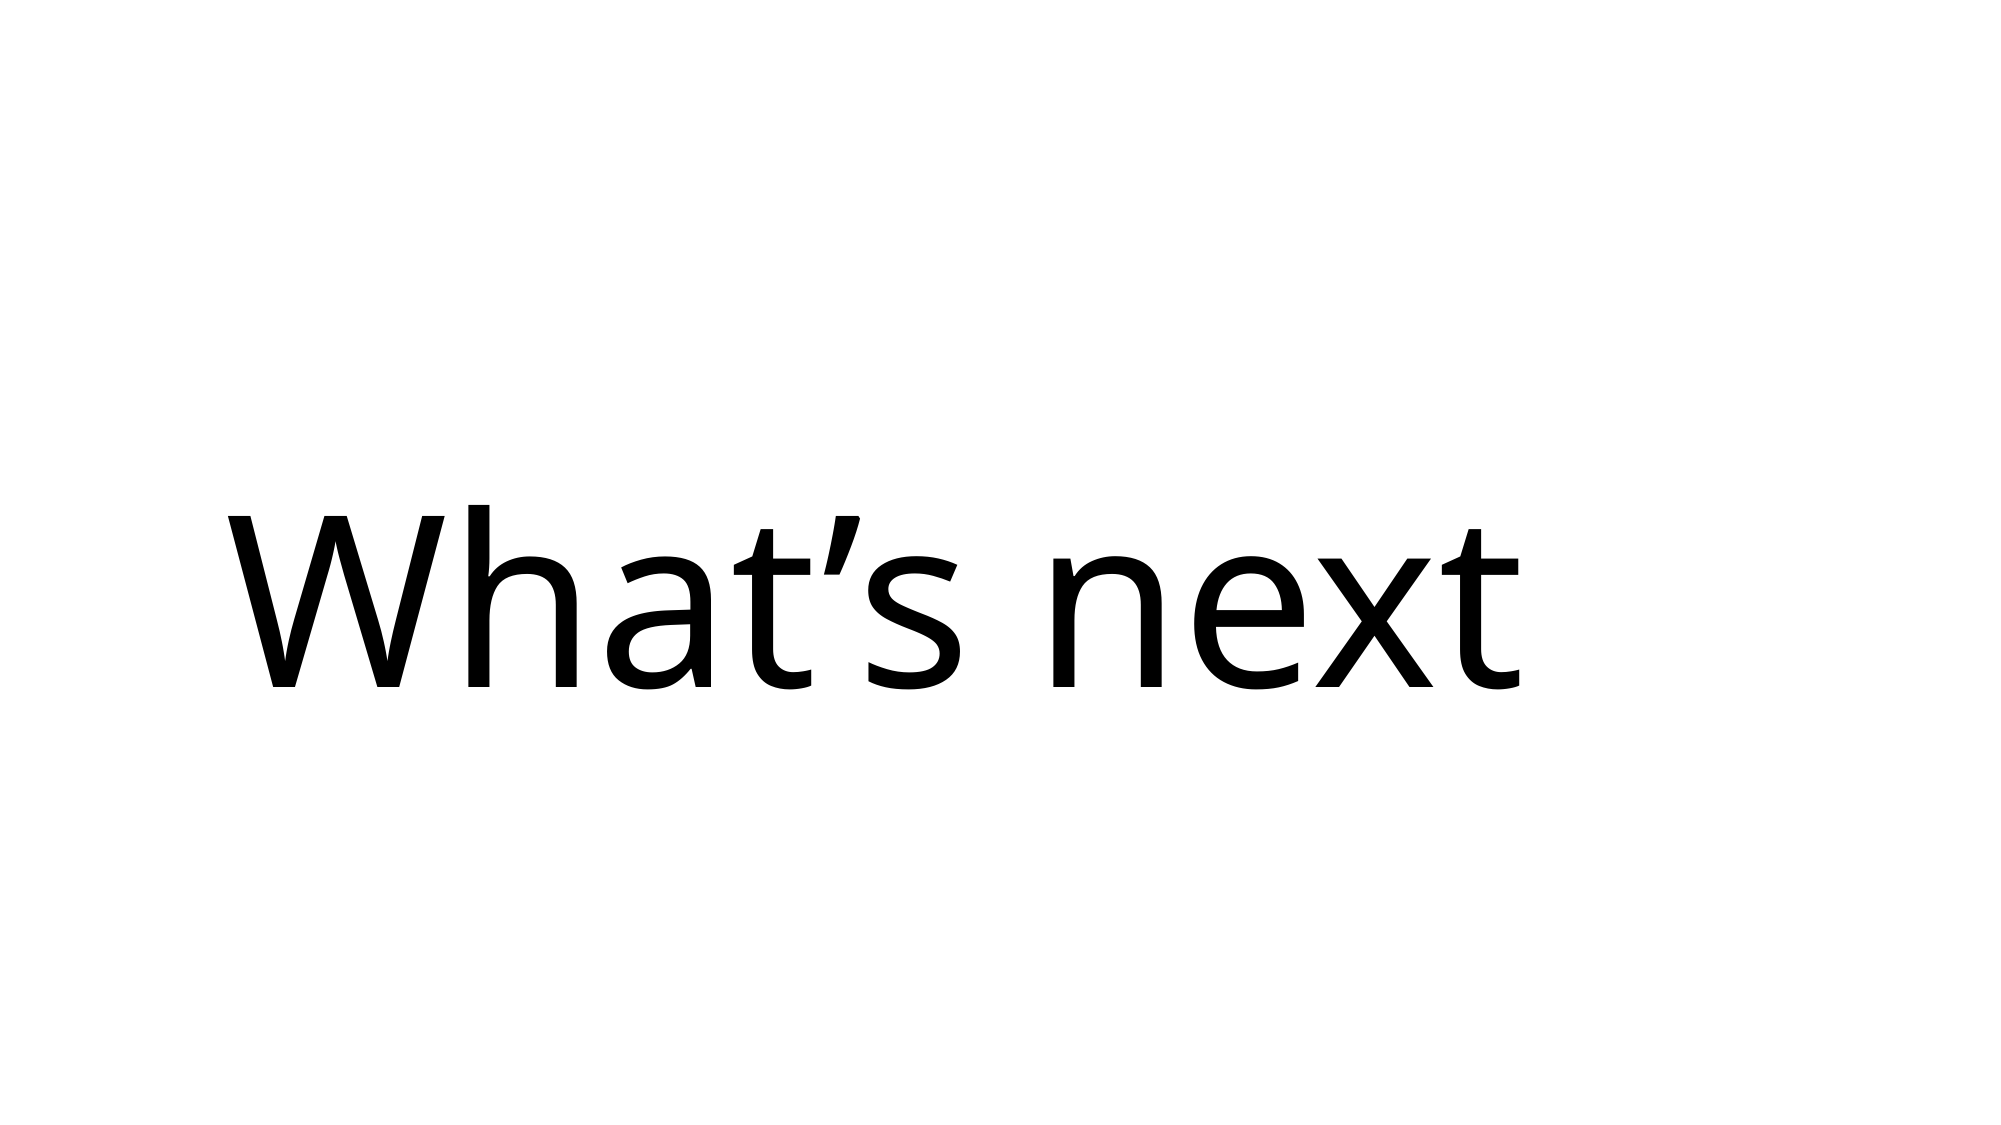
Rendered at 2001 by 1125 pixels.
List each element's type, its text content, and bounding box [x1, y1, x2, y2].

title What’s next [210, 165, 1726, 747]
